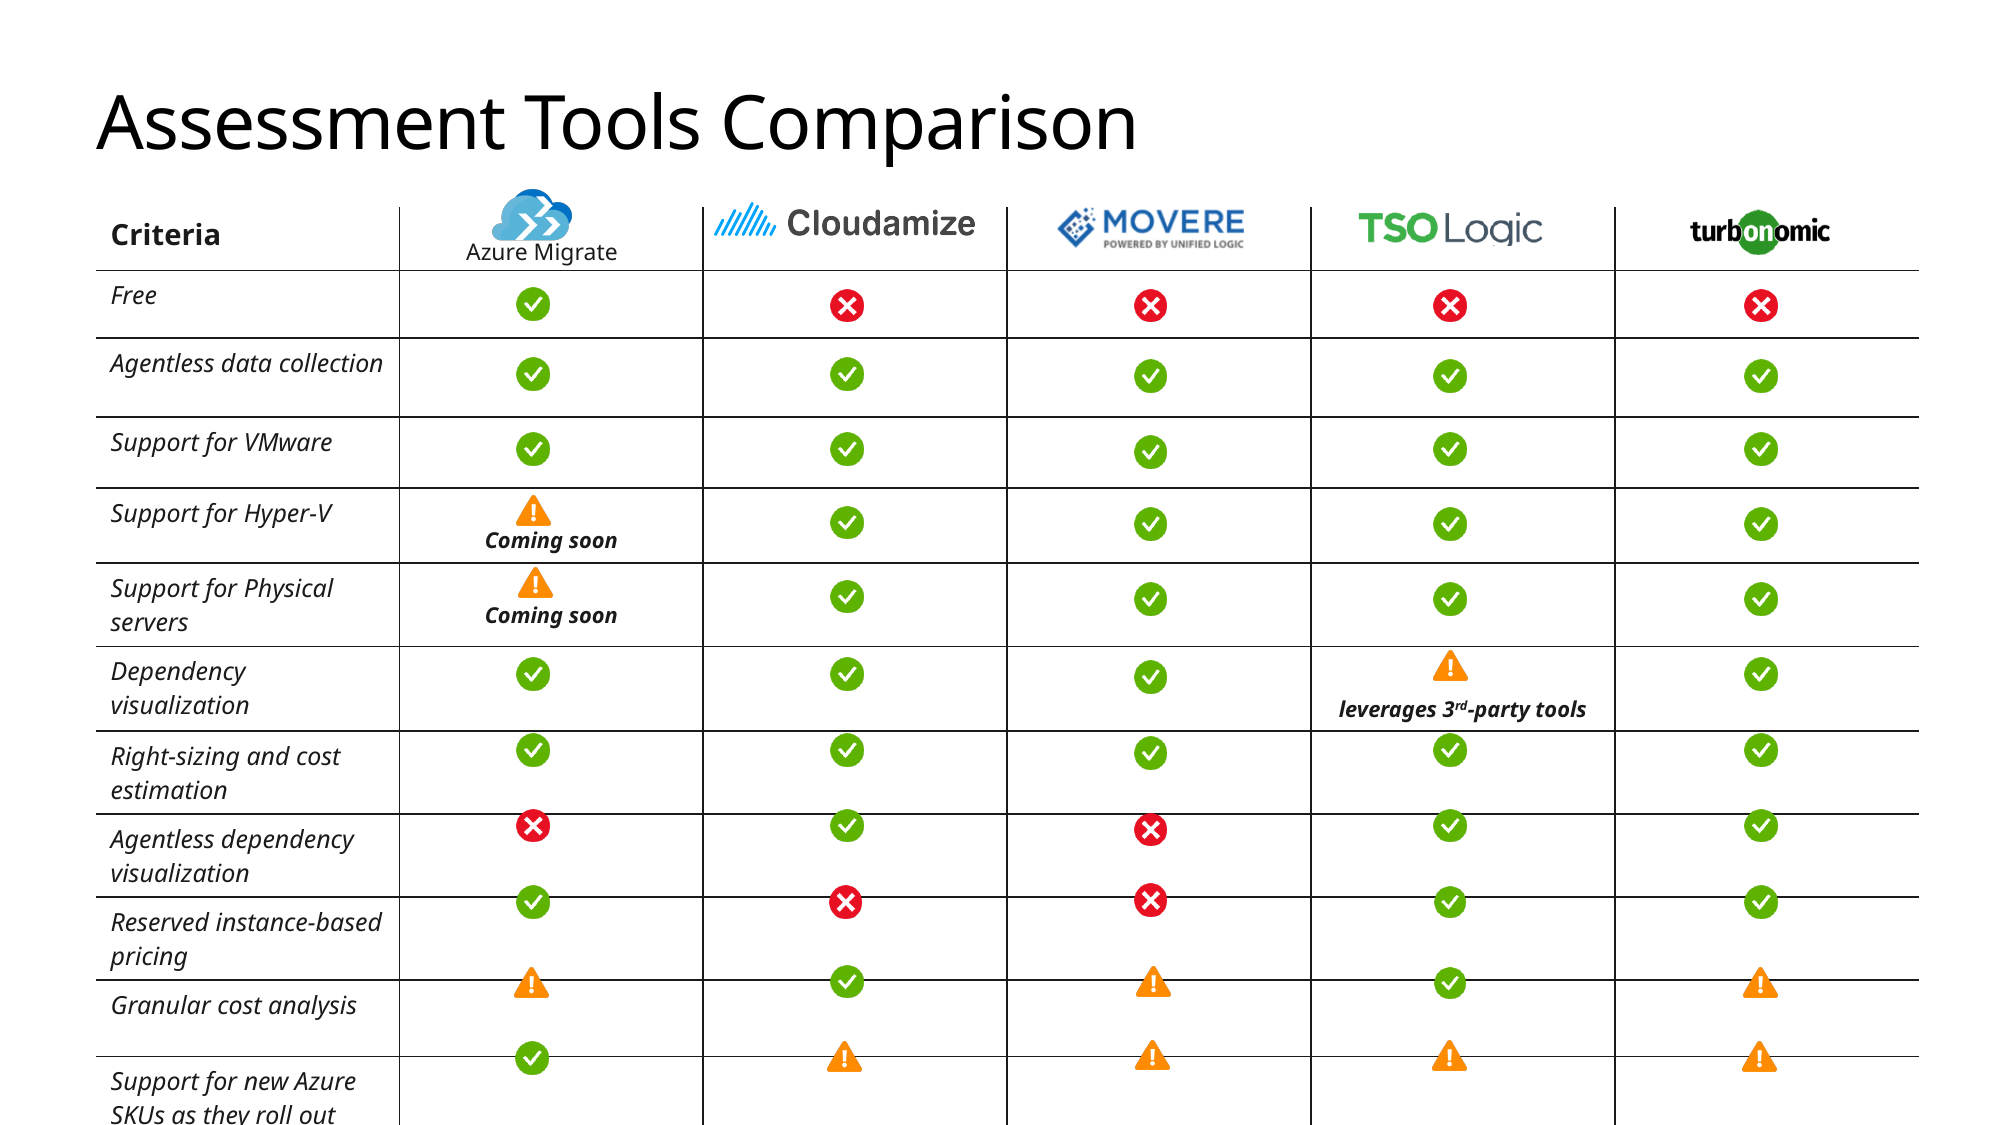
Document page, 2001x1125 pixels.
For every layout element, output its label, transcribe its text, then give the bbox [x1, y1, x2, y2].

picture [827, 1041, 862, 1072]
table_cell [1008, 1057, 1310, 1125]
table_cell [1312, 271, 1614, 337]
picture [1434, 885, 1466, 918]
table_cell [1312, 898, 1614, 979]
picture [1434, 967, 1466, 999]
picture [1742, 1041, 1777, 1072]
picture [1135, 965, 1171, 997]
picture [516, 733, 550, 767]
picture [516, 495, 551, 526]
table_cell [1616, 489, 1919, 562]
picture [830, 357, 864, 391]
picture [516, 657, 550, 691]
table_cell [704, 418, 1006, 487]
table_header [1008, 256, 1310, 270]
table_cell [1312, 564, 1614, 646]
table_cell [1008, 815, 1310, 896]
picture [518, 567, 553, 598]
picture [1133, 435, 1168, 469]
table_cell [1312, 732, 1614, 813]
picture [1744, 288, 1778, 322]
table_cell [1616, 981, 1919, 1056]
picture [514, 967, 549, 999]
table_cell Agentless data collection [96, 339, 399, 416]
table_cell [704, 647, 1006, 730]
table_cell [1008, 418, 1310, 487]
table_cell leverages 3rd-party tools [1312, 647, 1614, 730]
picture [830, 964, 864, 999]
picture [1133, 660, 1168, 694]
table_cell Coming soon [400, 489, 702, 562]
picture [1133, 359, 1168, 393]
table_header [1312, 256, 1614, 270]
table_cell [1008, 489, 1310, 562]
table_cell [704, 732, 1006, 813]
table_cell Support for new Azure SKUs as they roll out [96, 1057, 399, 1125]
table_cell [1008, 647, 1310, 730]
picture [516, 432, 550, 466]
table_cell [704, 898, 1006, 979]
picture [1744, 733, 1778, 767]
table_cell [704, 981, 1006, 1056]
picture [1744, 582, 1778, 616]
picture [1134, 883, 1168, 917]
picture [1433, 733, 1467, 767]
table_cell [1312, 339, 1614, 416]
table_cell [1008, 732, 1310, 813]
table_cell [1616, 732, 1919, 813]
picture [515, 1041, 549, 1075]
picture [1133, 288, 1168, 322]
title Assessment Tools Comparison [96, 75, 1904, 166]
table_cell Support for Physical servers [96, 564, 399, 646]
picture [1433, 582, 1467, 616]
table_cell [704, 271, 1006, 337]
picture [830, 808, 864, 842]
table_cell [1008, 981, 1310, 1056]
table_cell [400, 271, 702, 337]
table_header [704, 207, 1006, 270]
picture [516, 287, 550, 321]
picture [1742, 967, 1778, 999]
table_cell [704, 815, 1006, 896]
picture [830, 579, 864, 613]
picture [483, 189, 582, 241]
table_cell Reserved instance-based pricing [96, 898, 399, 979]
picture [1433, 432, 1467, 466]
picture [1133, 812, 1168, 847]
table_cell [1616, 271, 1919, 337]
table_cell [400, 1057, 702, 1125]
table_cell [400, 898, 702, 979]
text_box Azure Migrate [466, 236, 686, 265]
picture [830, 288, 864, 322]
picture [516, 809, 550, 843]
picture [1433, 359, 1467, 393]
picture [1433, 808, 1467, 842]
table_cell [1312, 418, 1614, 487]
table_cell [400, 418, 702, 487]
table_cell [1008, 339, 1310, 416]
table_cell Right-sizing and cost estimation [96, 732, 399, 813]
table_cell [704, 1057, 1006, 1125]
table_cell [400, 815, 702, 896]
table_cell [1312, 489, 1614, 562]
table_cell Support for Hyper-V [96, 489, 399, 562]
table_cell [1616, 1057, 1919, 1125]
table_cell [400, 339, 702, 416]
table_cell [400, 732, 702, 813]
picture [1744, 657, 1778, 691]
picture [1432, 1040, 1467, 1071]
table_header [1616, 207, 1919, 270]
picture [1133, 736, 1168, 770]
table_header Criteria [96, 207, 399, 270]
table_cell [1008, 564, 1310, 646]
picture [830, 432, 864, 466]
table_cell [1616, 418, 1919, 487]
picture [830, 733, 864, 767]
picture [828, 885, 862, 919]
table_cell Dependency visualization [96, 647, 399, 730]
picture [1135, 1039, 1170, 1071]
picture [516, 885, 550, 919]
table_cell [1008, 898, 1310, 979]
table_cell [400, 981, 702, 1056]
table_cell [1312, 981, 1614, 1056]
picture [516, 357, 550, 391]
table_cell Granular cost analysis [96, 981, 399, 1056]
picture [1433, 288, 1467, 322]
table_cell Agentless dependency visualization [96, 815, 399, 896]
table_cell [704, 564, 1006, 646]
table_cell [704, 489, 1006, 562]
table_cell [1008, 271, 1310, 337]
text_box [714, 201, 1830, 256]
picture [1433, 507, 1467, 541]
table_cell [1616, 815, 1919, 896]
table_cell [1616, 647, 1919, 730]
table_cell [1312, 815, 1614, 896]
picture [830, 657, 864, 691]
picture [1744, 885, 1778, 919]
picture [1744, 359, 1778, 393]
table_cell [1616, 898, 1919, 979]
picture [1433, 649, 1468, 681]
table_cell [704, 339, 1006, 416]
picture [830, 505, 864, 539]
table_cell Coming soon [400, 564, 702, 646]
picture [1133, 582, 1168, 616]
table_cell Support for VMware [96, 418, 399, 487]
picture [1744, 432, 1778, 466]
table_cell [1616, 564, 1919, 646]
table_cell [1616, 339, 1919, 416]
table_header [400, 207, 702, 270]
picture [1744, 808, 1778, 842]
table_cell [400, 647, 702, 730]
picture [1744, 507, 1778, 541]
picture [1133, 507, 1168, 541]
table_cell Free [96, 271, 399, 337]
table_cell [1312, 1057, 1614, 1125]
